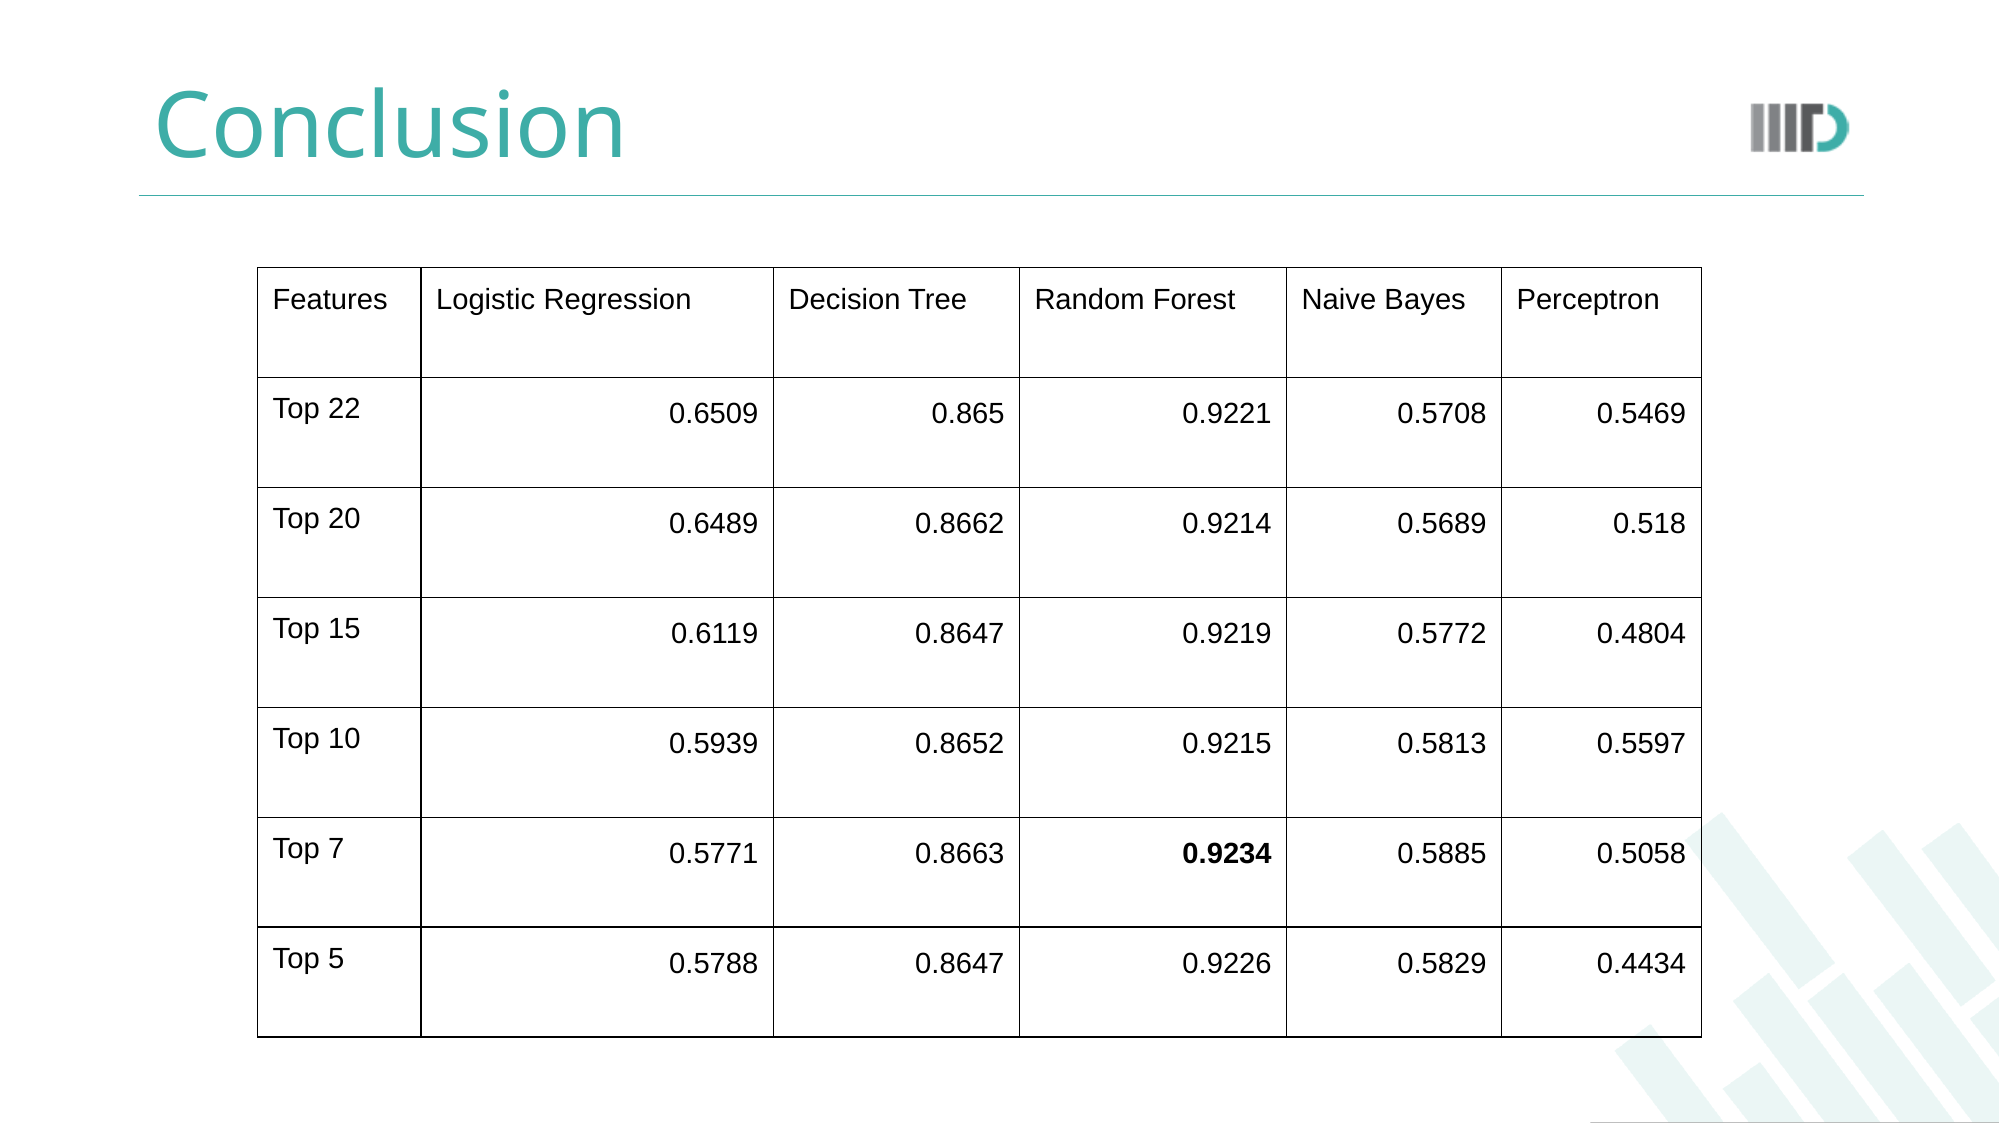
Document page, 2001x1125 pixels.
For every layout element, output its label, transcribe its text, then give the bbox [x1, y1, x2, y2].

table_cell Top 22 [258, 378, 420, 487]
table_cell Top 7 [258, 818, 420, 926]
table_header Random Forest [1020, 268, 1286, 377]
table_cell 0.5939 [422, 708, 773, 817]
table_cell 0.5469 [1502, 378, 1701, 487]
table_cell 0.9219 [1020, 598, 1286, 707]
table_cell 0.6509 [422, 378, 773, 487]
table_cell 0.9214 [1020, 488, 1286, 597]
picture [1732, 91, 1864, 165]
table_cell 0.4434 [1502, 928, 1701, 1036]
table_cell 0.4804 [1502, 598, 1701, 707]
picture [1590, 785, 2000, 1125]
table_cell 0.6489 [422, 488, 773, 597]
table_cell 0.8647 [774, 928, 1019, 1036]
table_cell 0.518 [1502, 488, 1701, 597]
table_cell 0.5772 [1287, 598, 1501, 707]
table_cell 0.5771 [422, 818, 773, 926]
table_cell 0.5058 [1502, 818, 1701, 926]
table_cell 0.5597 [1502, 708, 1701, 817]
table_cell Top 5 [258, 928, 420, 1036]
table_cell 0.8663 [774, 818, 1019, 926]
table_cell Top 20 [258, 488, 420, 597]
table_header Logistic Regression [422, 268, 773, 377]
table_cell 0.5708 [1287, 378, 1501, 487]
table_header Perceptron [1502, 268, 1701, 377]
table_cell 0.5885 [1287, 818, 1501, 926]
table_cell 0.8662 [774, 488, 1019, 597]
table_cell 0.5829 [1287, 928, 1501, 1036]
title Conclusion [138, 60, 1689, 196]
table_header Naive Bayes [1287, 268, 1501, 377]
table_cell 0.8652 [774, 708, 1019, 817]
table_cell 0.9234 [1020, 818, 1286, 926]
table_header Features [258, 268, 420, 377]
table_cell 0.5788 [422, 928, 773, 1036]
table_cell 0.6119 [422, 598, 773, 707]
table_cell 0.9226 [1020, 928, 1286, 1036]
table_cell Top 10 [258, 708, 420, 817]
table_cell 0.5813 [1287, 708, 1501, 817]
table_cell Top 15 [258, 598, 420, 707]
table_cell 0.865 [774, 378, 1019, 487]
table_cell 0.5689 [1287, 488, 1501, 597]
table_cell 0.9215 [1020, 708, 1286, 817]
table_header Decision Tree [774, 268, 1019, 377]
table_cell 0.8647 [774, 598, 1019, 707]
table_cell 0.9221 [1020, 378, 1286, 487]
